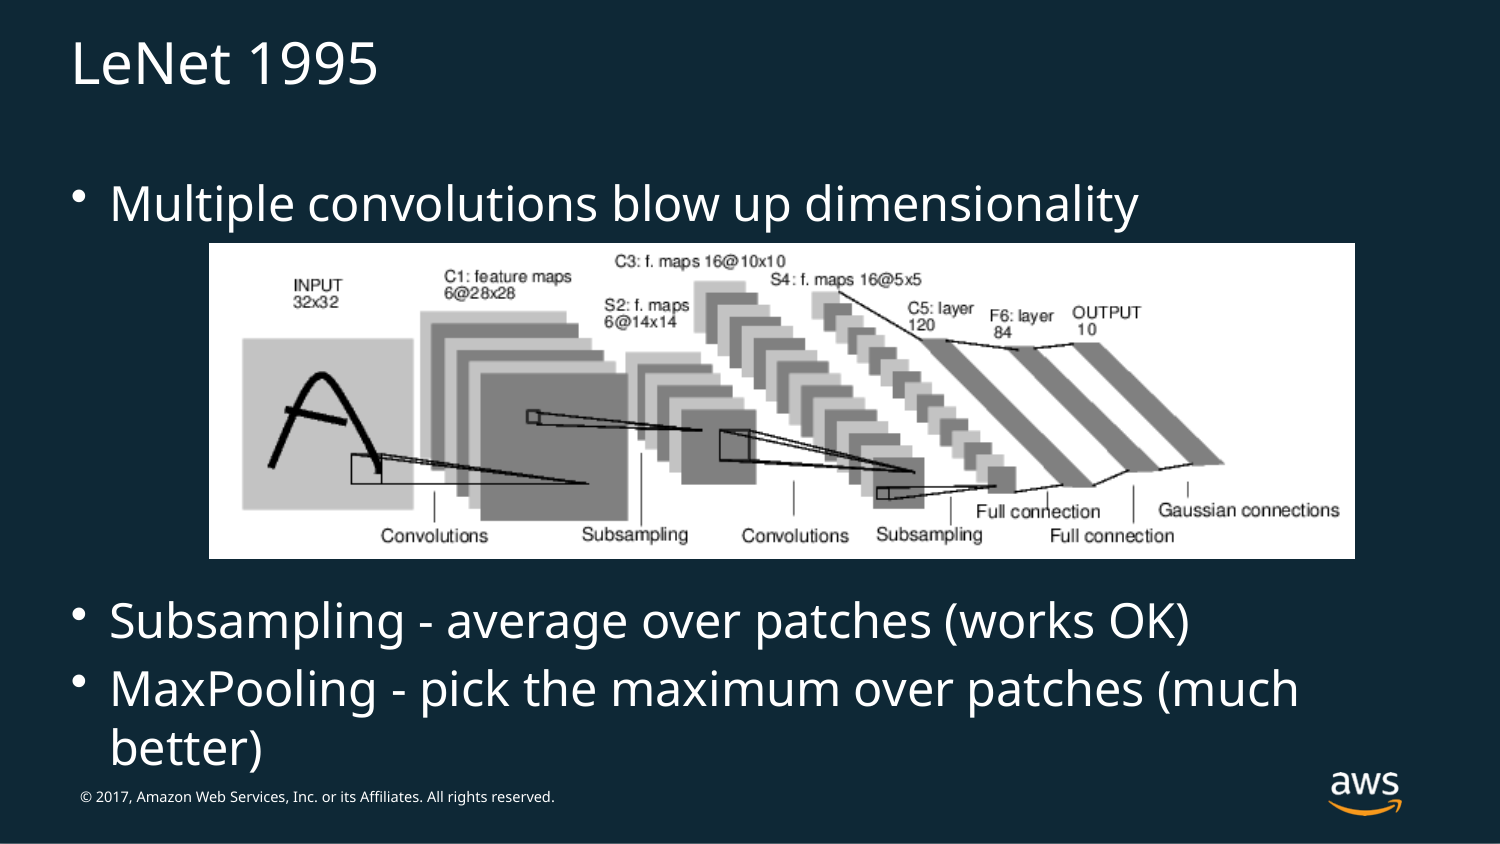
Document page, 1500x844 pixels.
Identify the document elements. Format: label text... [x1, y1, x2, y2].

picture [208, 243, 1355, 559]
title LeNet 1995 [55, 18, 1402, 109]
text_box Multiple convolutions blow up dimensionality Subsampling - average over patches (works OK) MaxPooling - pick the maximum over patches (much better) [55, 165, 1402, 749]
picture [1328, 772, 1402, 816]
